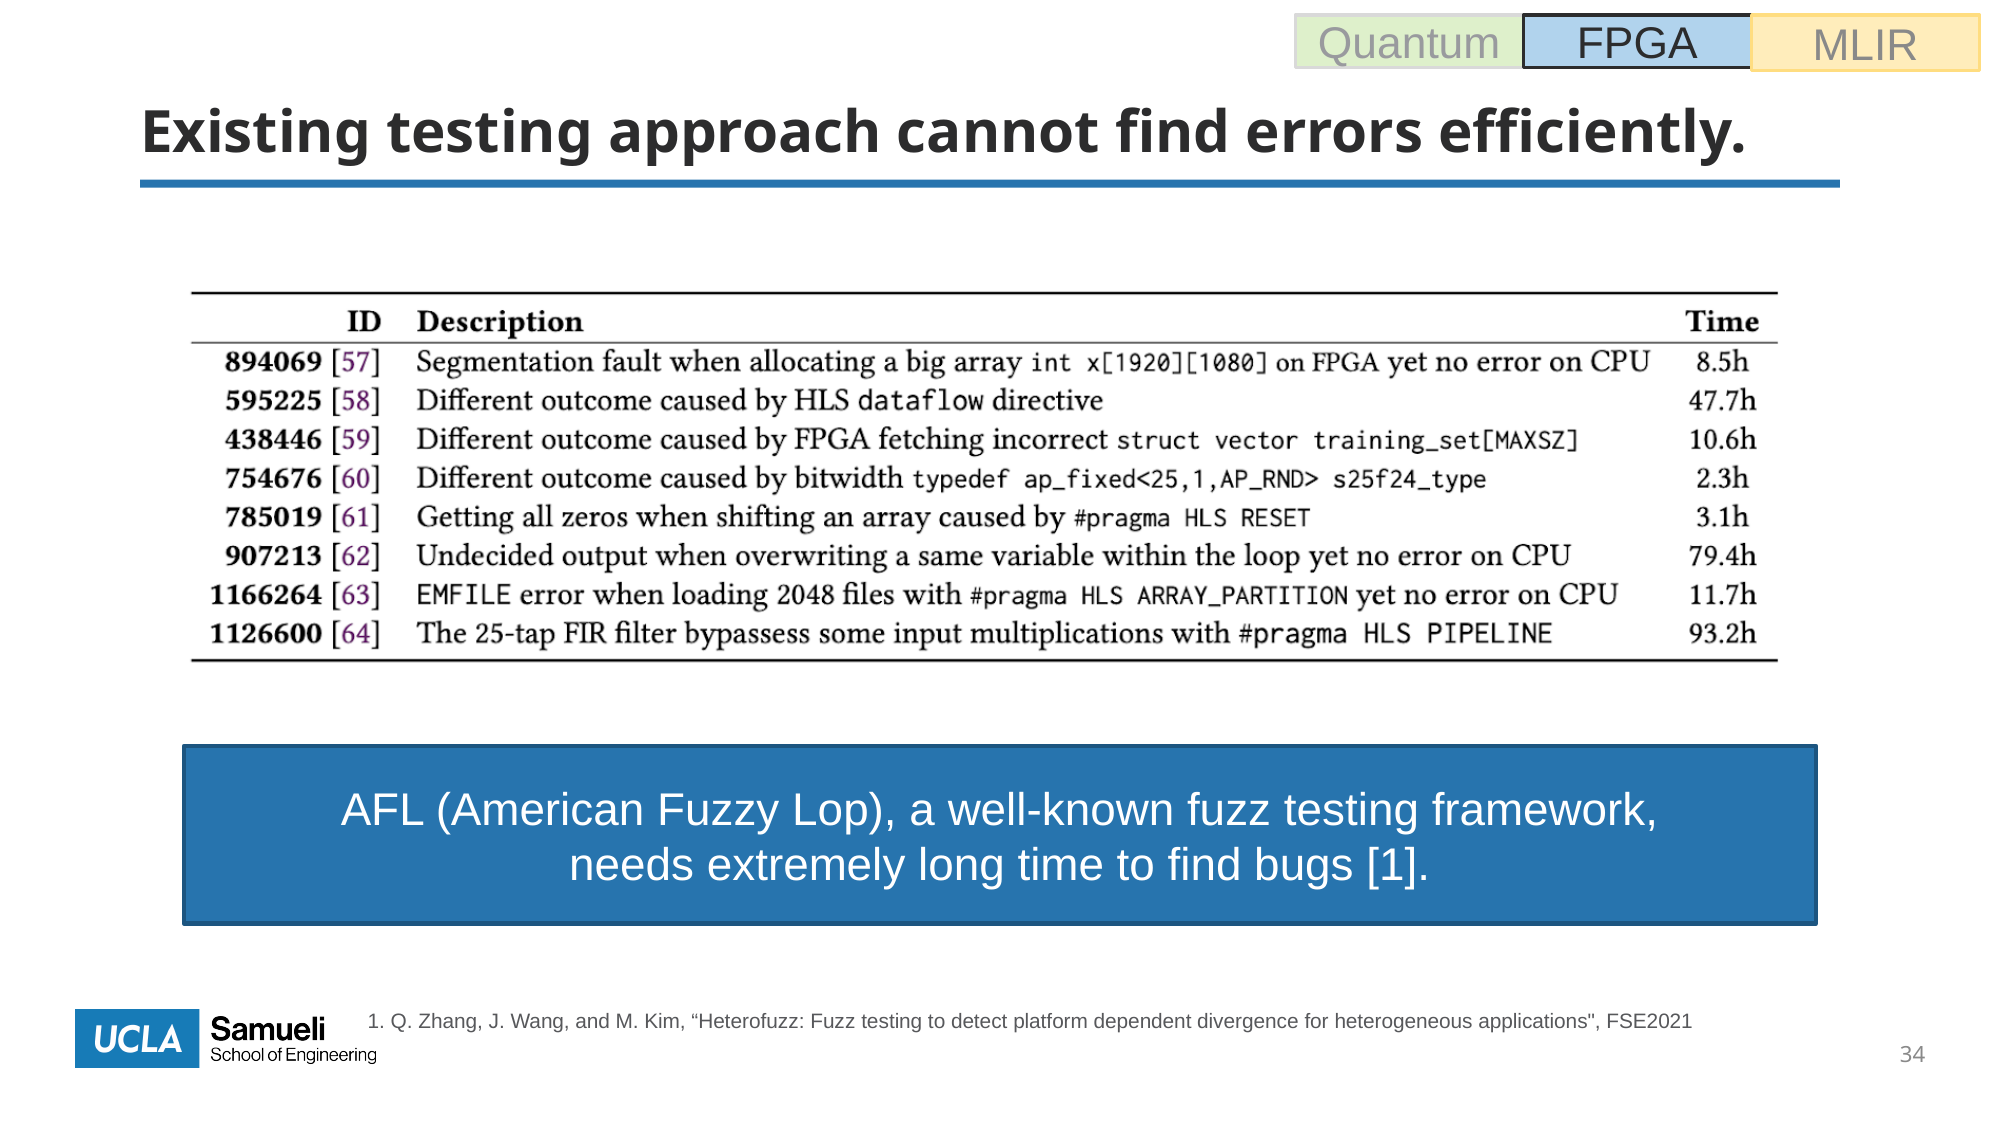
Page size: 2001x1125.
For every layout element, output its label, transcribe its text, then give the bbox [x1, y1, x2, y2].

slide_number 34 [1899, 1040, 2000, 1110]
text_box AFL (American Fuzzy Lop), a well-known fuzz testing framework, needs extremely long time to find bugs [1]. [182, 744, 1818, 926]
picture [155, 280, 1840, 689]
text_box FPGA [1521, 13, 1749, 69]
picture [75, 1009, 376, 1068]
title Existing testing approach cannot find errors efficiently. [140, 102, 1840, 166]
text_box 1. Q. Zhang, J. Wang, and M. Kim, “Heterofuzz: Fuzz testing to detect platform dependent divergence for heterogeneous applications", FSE2021 [352, 999, 1809, 1040]
text_box Quantum [1293, 13, 1521, 69]
text_box MLIR [1749, 13, 1982, 73]
